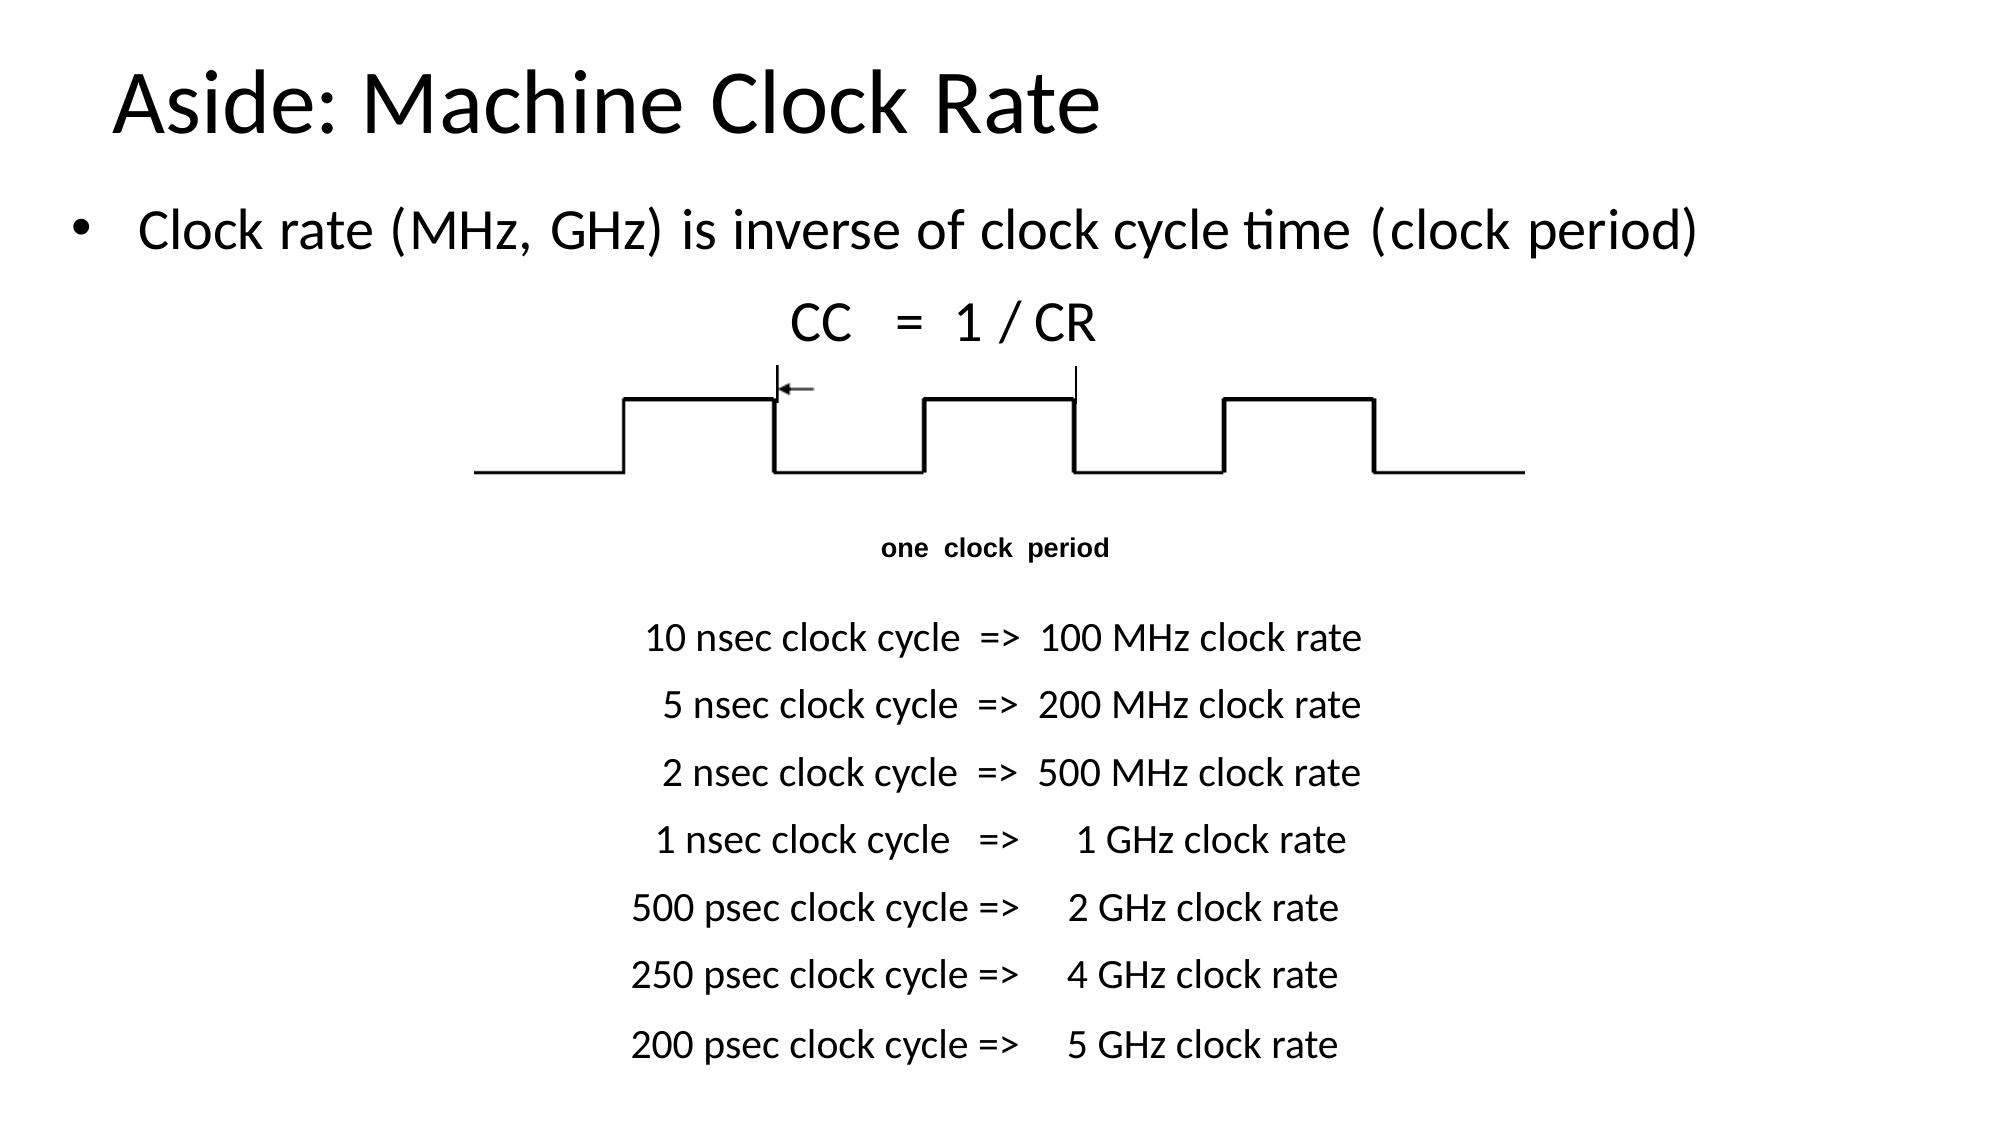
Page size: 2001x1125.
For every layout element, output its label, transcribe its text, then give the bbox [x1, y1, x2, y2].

text_box Clock rate (MHz, GHz) is inverse of clock cycle time (clock period) CC = 1 / CR [54, 175, 1958, 1069]
picture [474, 365, 1525, 476]
title Aside: Machine Clock Rate [97, 125, 1823, 175]
text_box one clock period 10 nsec clock cycle => 100 MHz clock rate 5 nsec clock cycle => 200 MHz clock rate 2 nsec clock cycle => 500 MHz clock rate 1 nsec clock cycle => 1 GHz clock rate 500 psec clock cycle => 2 GHz clock rate 250 psec clock cycle => 4 GHz clock rate 200 psec clock cycle => 5 GHz clock rate [628, 515, 1372, 1069]
text_box [49, 0, 1952, 125]
